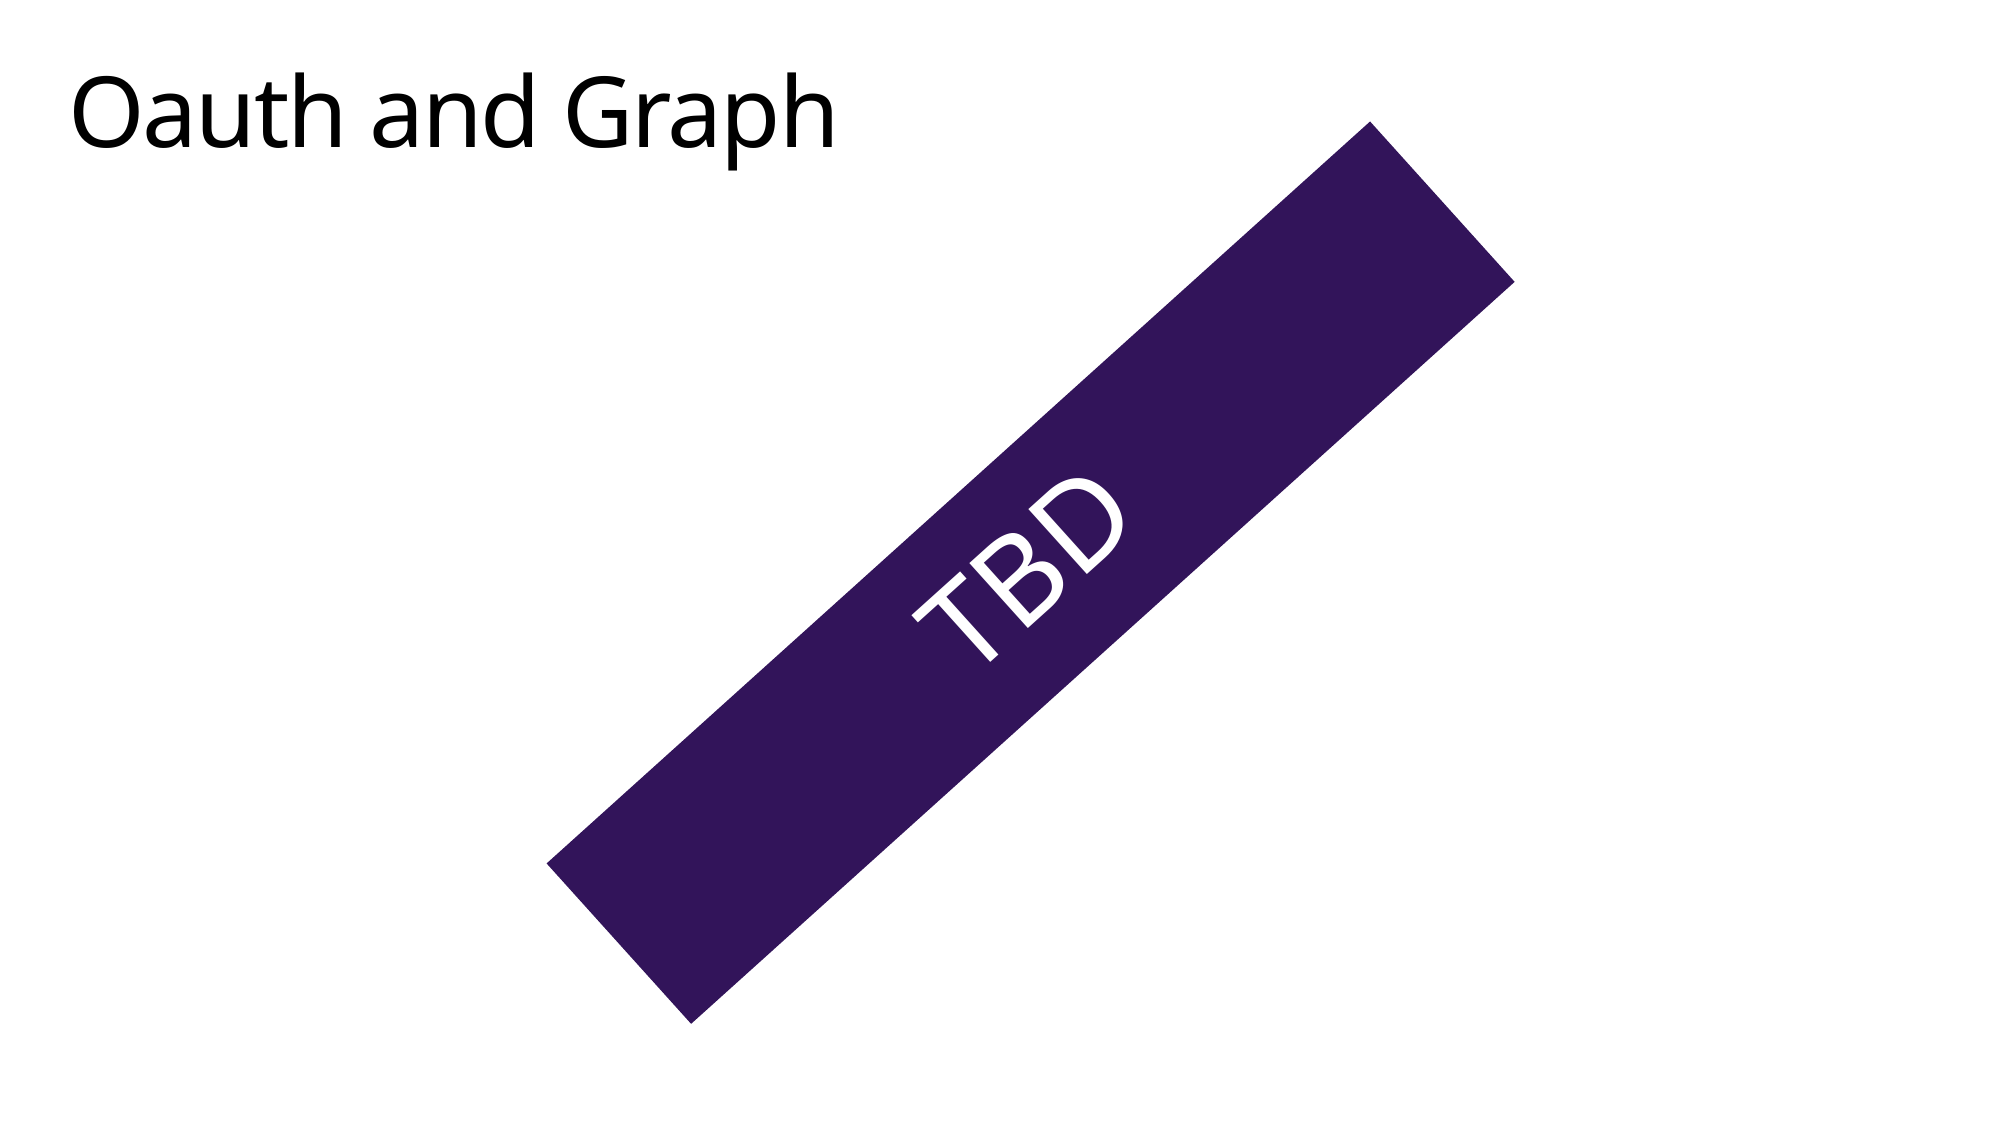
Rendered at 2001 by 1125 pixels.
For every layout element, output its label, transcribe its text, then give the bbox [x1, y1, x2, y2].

title Oauth and Graph [44, 47, 1957, 196]
text_box TBD [546, 120, 1516, 1025]
